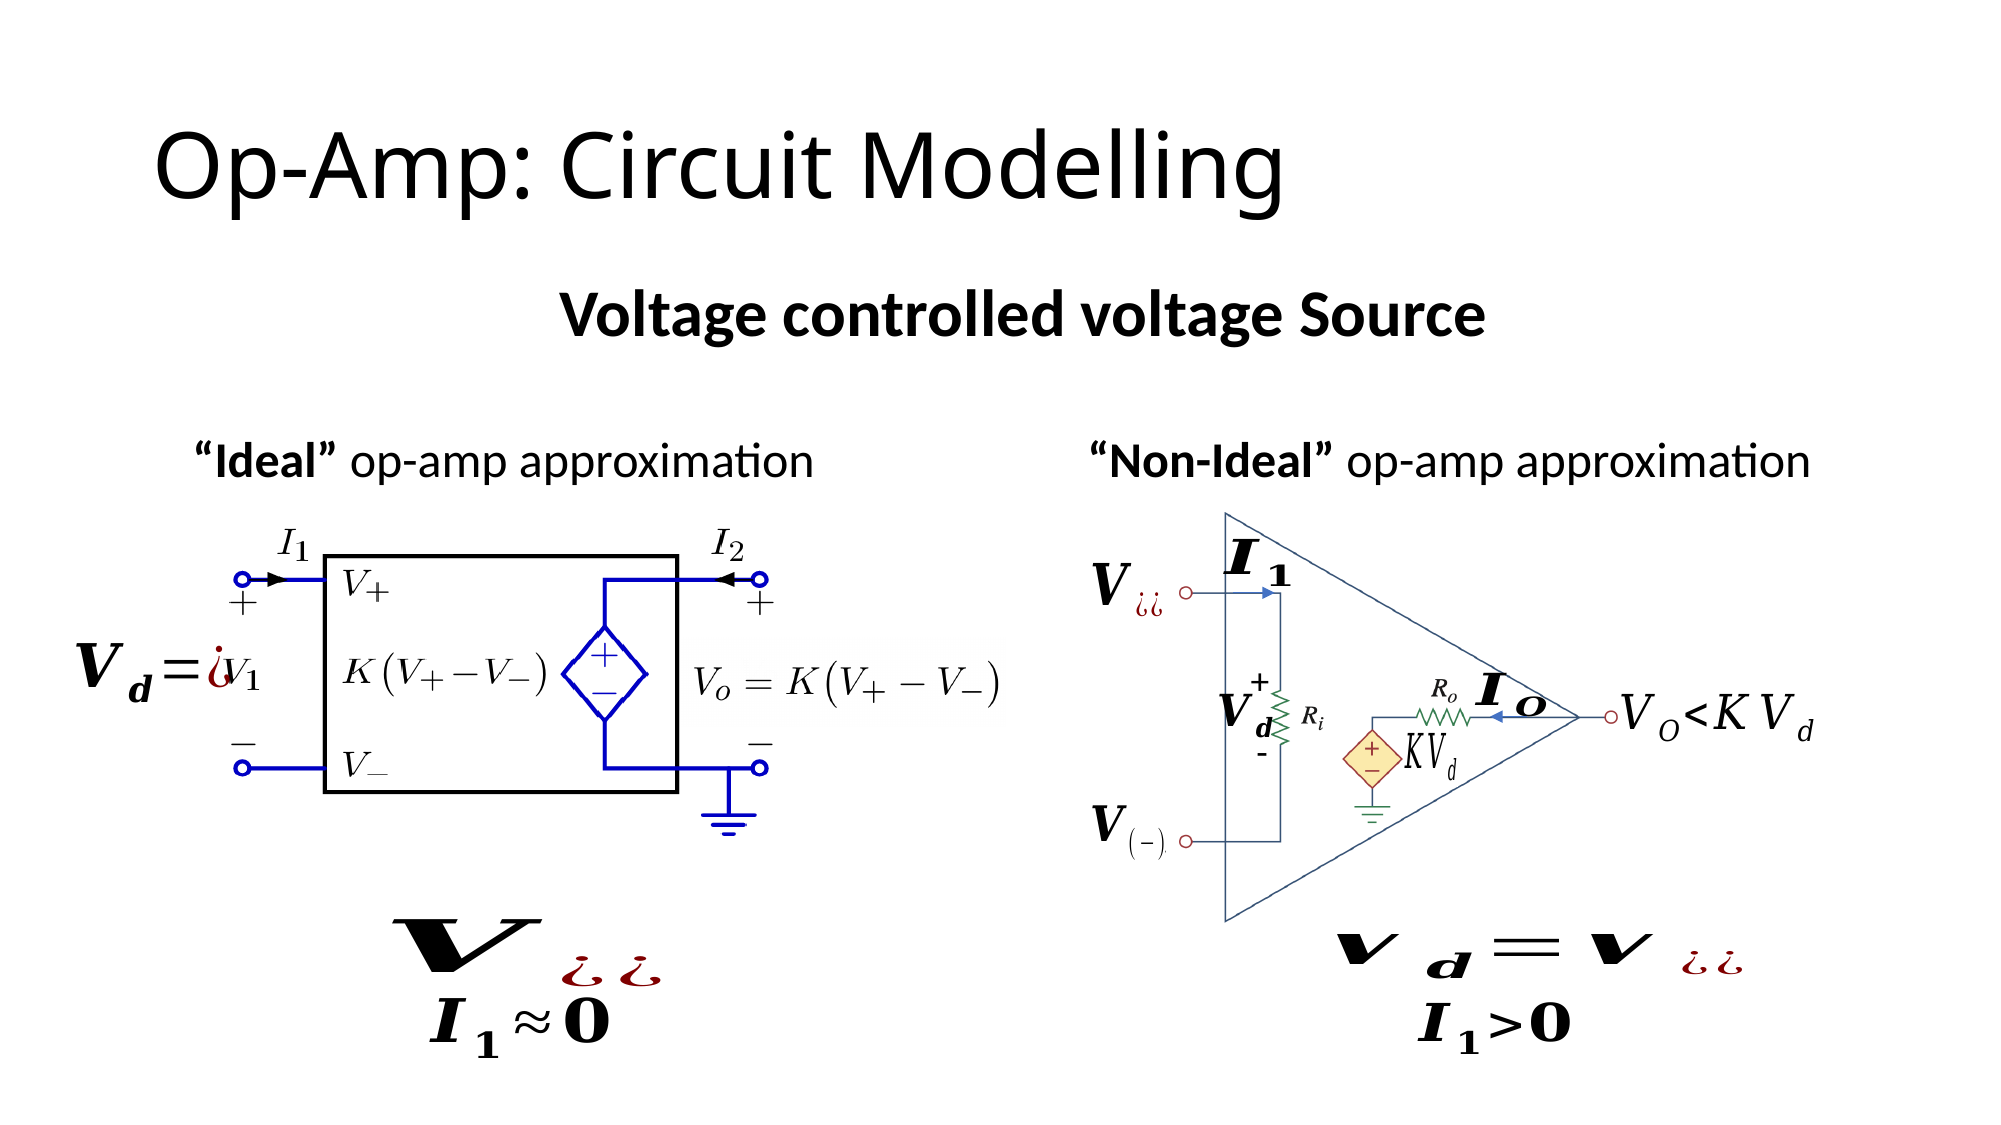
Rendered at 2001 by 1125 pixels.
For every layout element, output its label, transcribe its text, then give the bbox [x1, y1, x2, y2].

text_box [1090, 496, 1815, 934]
text_box “Ideal” op-amp approximation [177, 420, 830, 495]
text_box “Non-Ideal” op-amp approximation [1032, 420, 1867, 495]
title Op-Amp: Circuit Modelling [137, 59, 1863, 278]
picture [181, 505, 1006, 852]
text_box Voltage controlled voltage Source [544, 262, 1503, 358]
